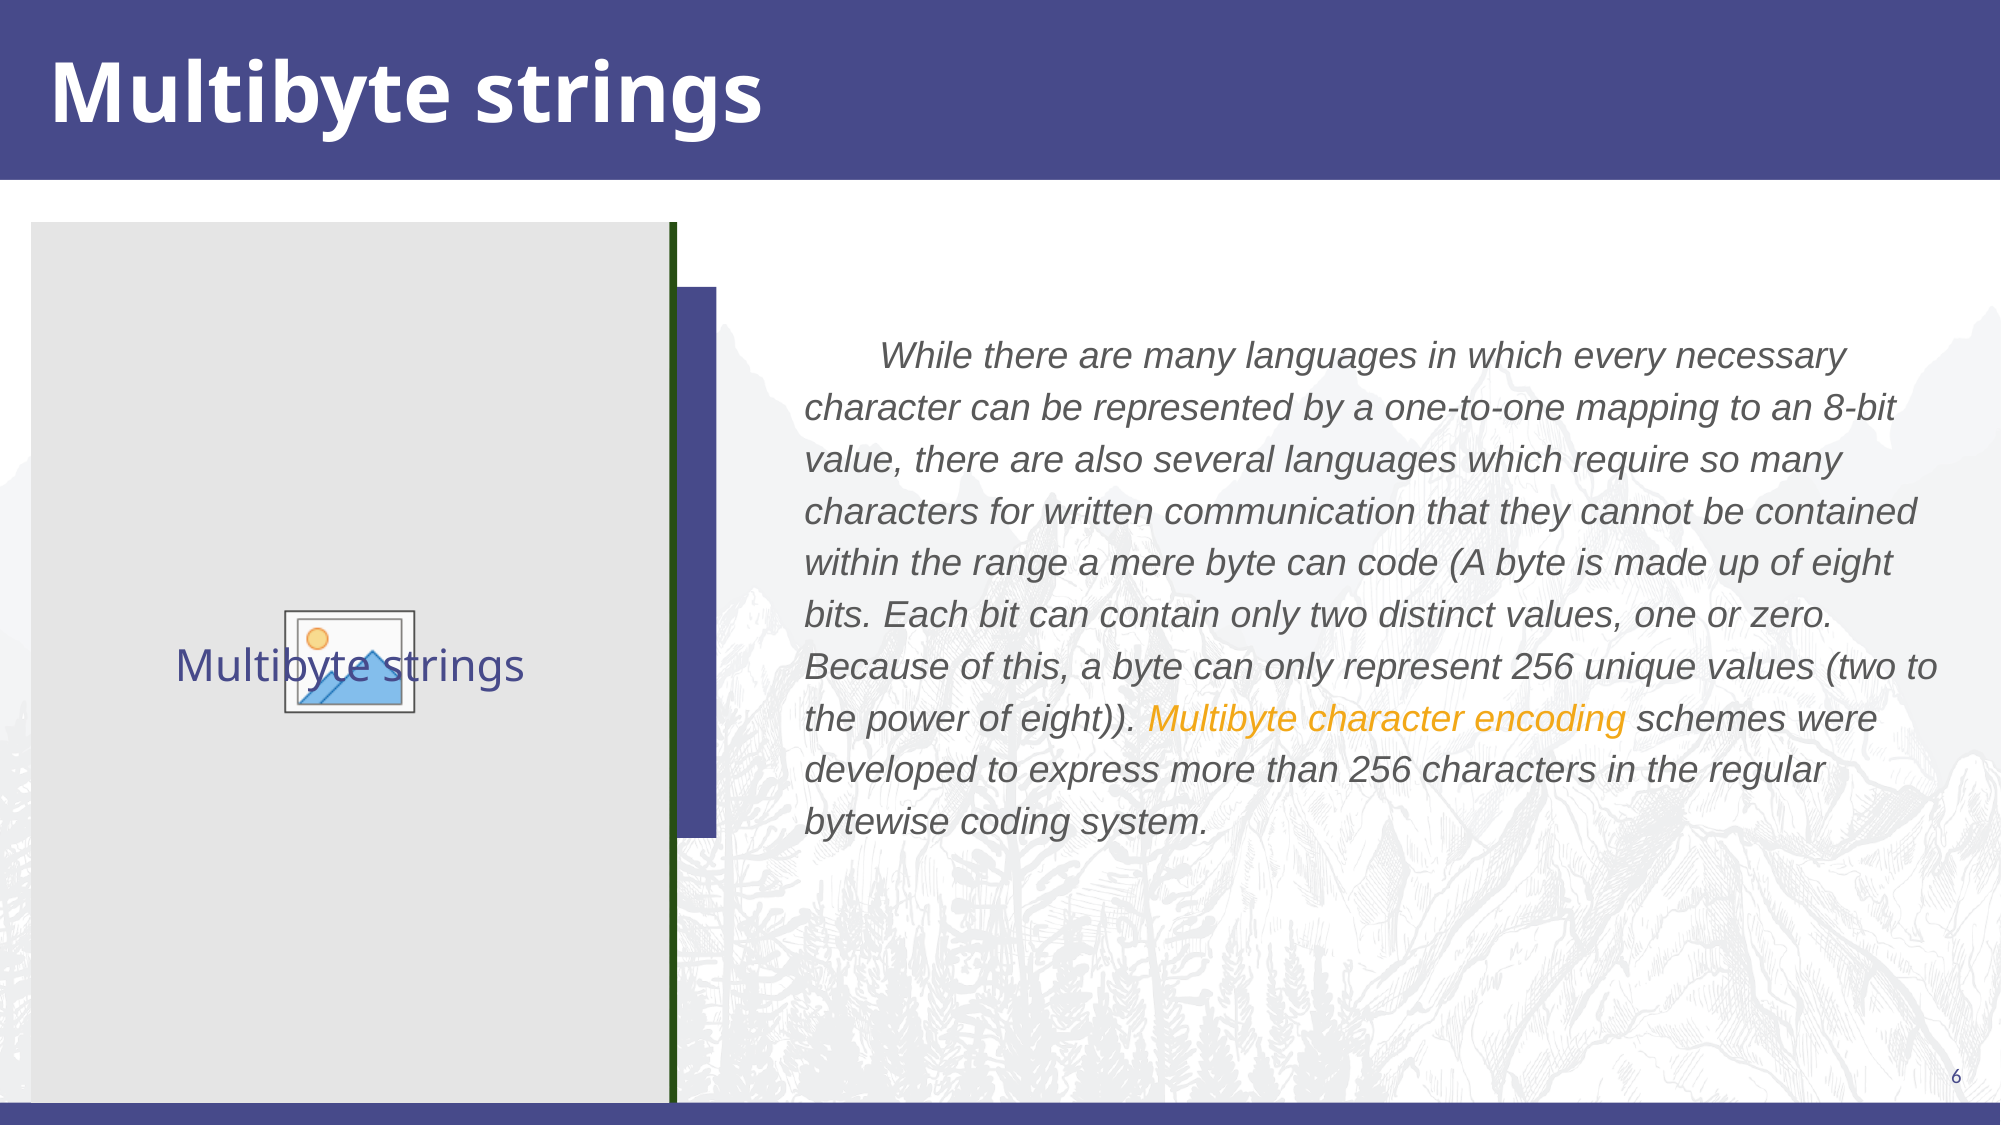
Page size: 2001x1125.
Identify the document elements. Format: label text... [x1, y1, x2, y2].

list While there are many languages in which every necessary character can be represented by a one-to-one mapping to an 8-bit value, there are also several languages which require so many characters for written communication that they cannot be contained within the range a mere byte can code (A byte is made up of eight bits. Each bit can contain only two distinct values, one or zero. Because of this, a byte can only represent 256 unique values (two to the power of eight)). Multibyte character encoding schemes were developed to express more than 256 characters in the regular bytewise coding system. [786, 222, 1968, 1047]
title Multibyte strings [31, 16, 1591, 162]
slide_number 6 [1897, 1049, 1968, 1101]
picture [30, 222, 670, 1103]
